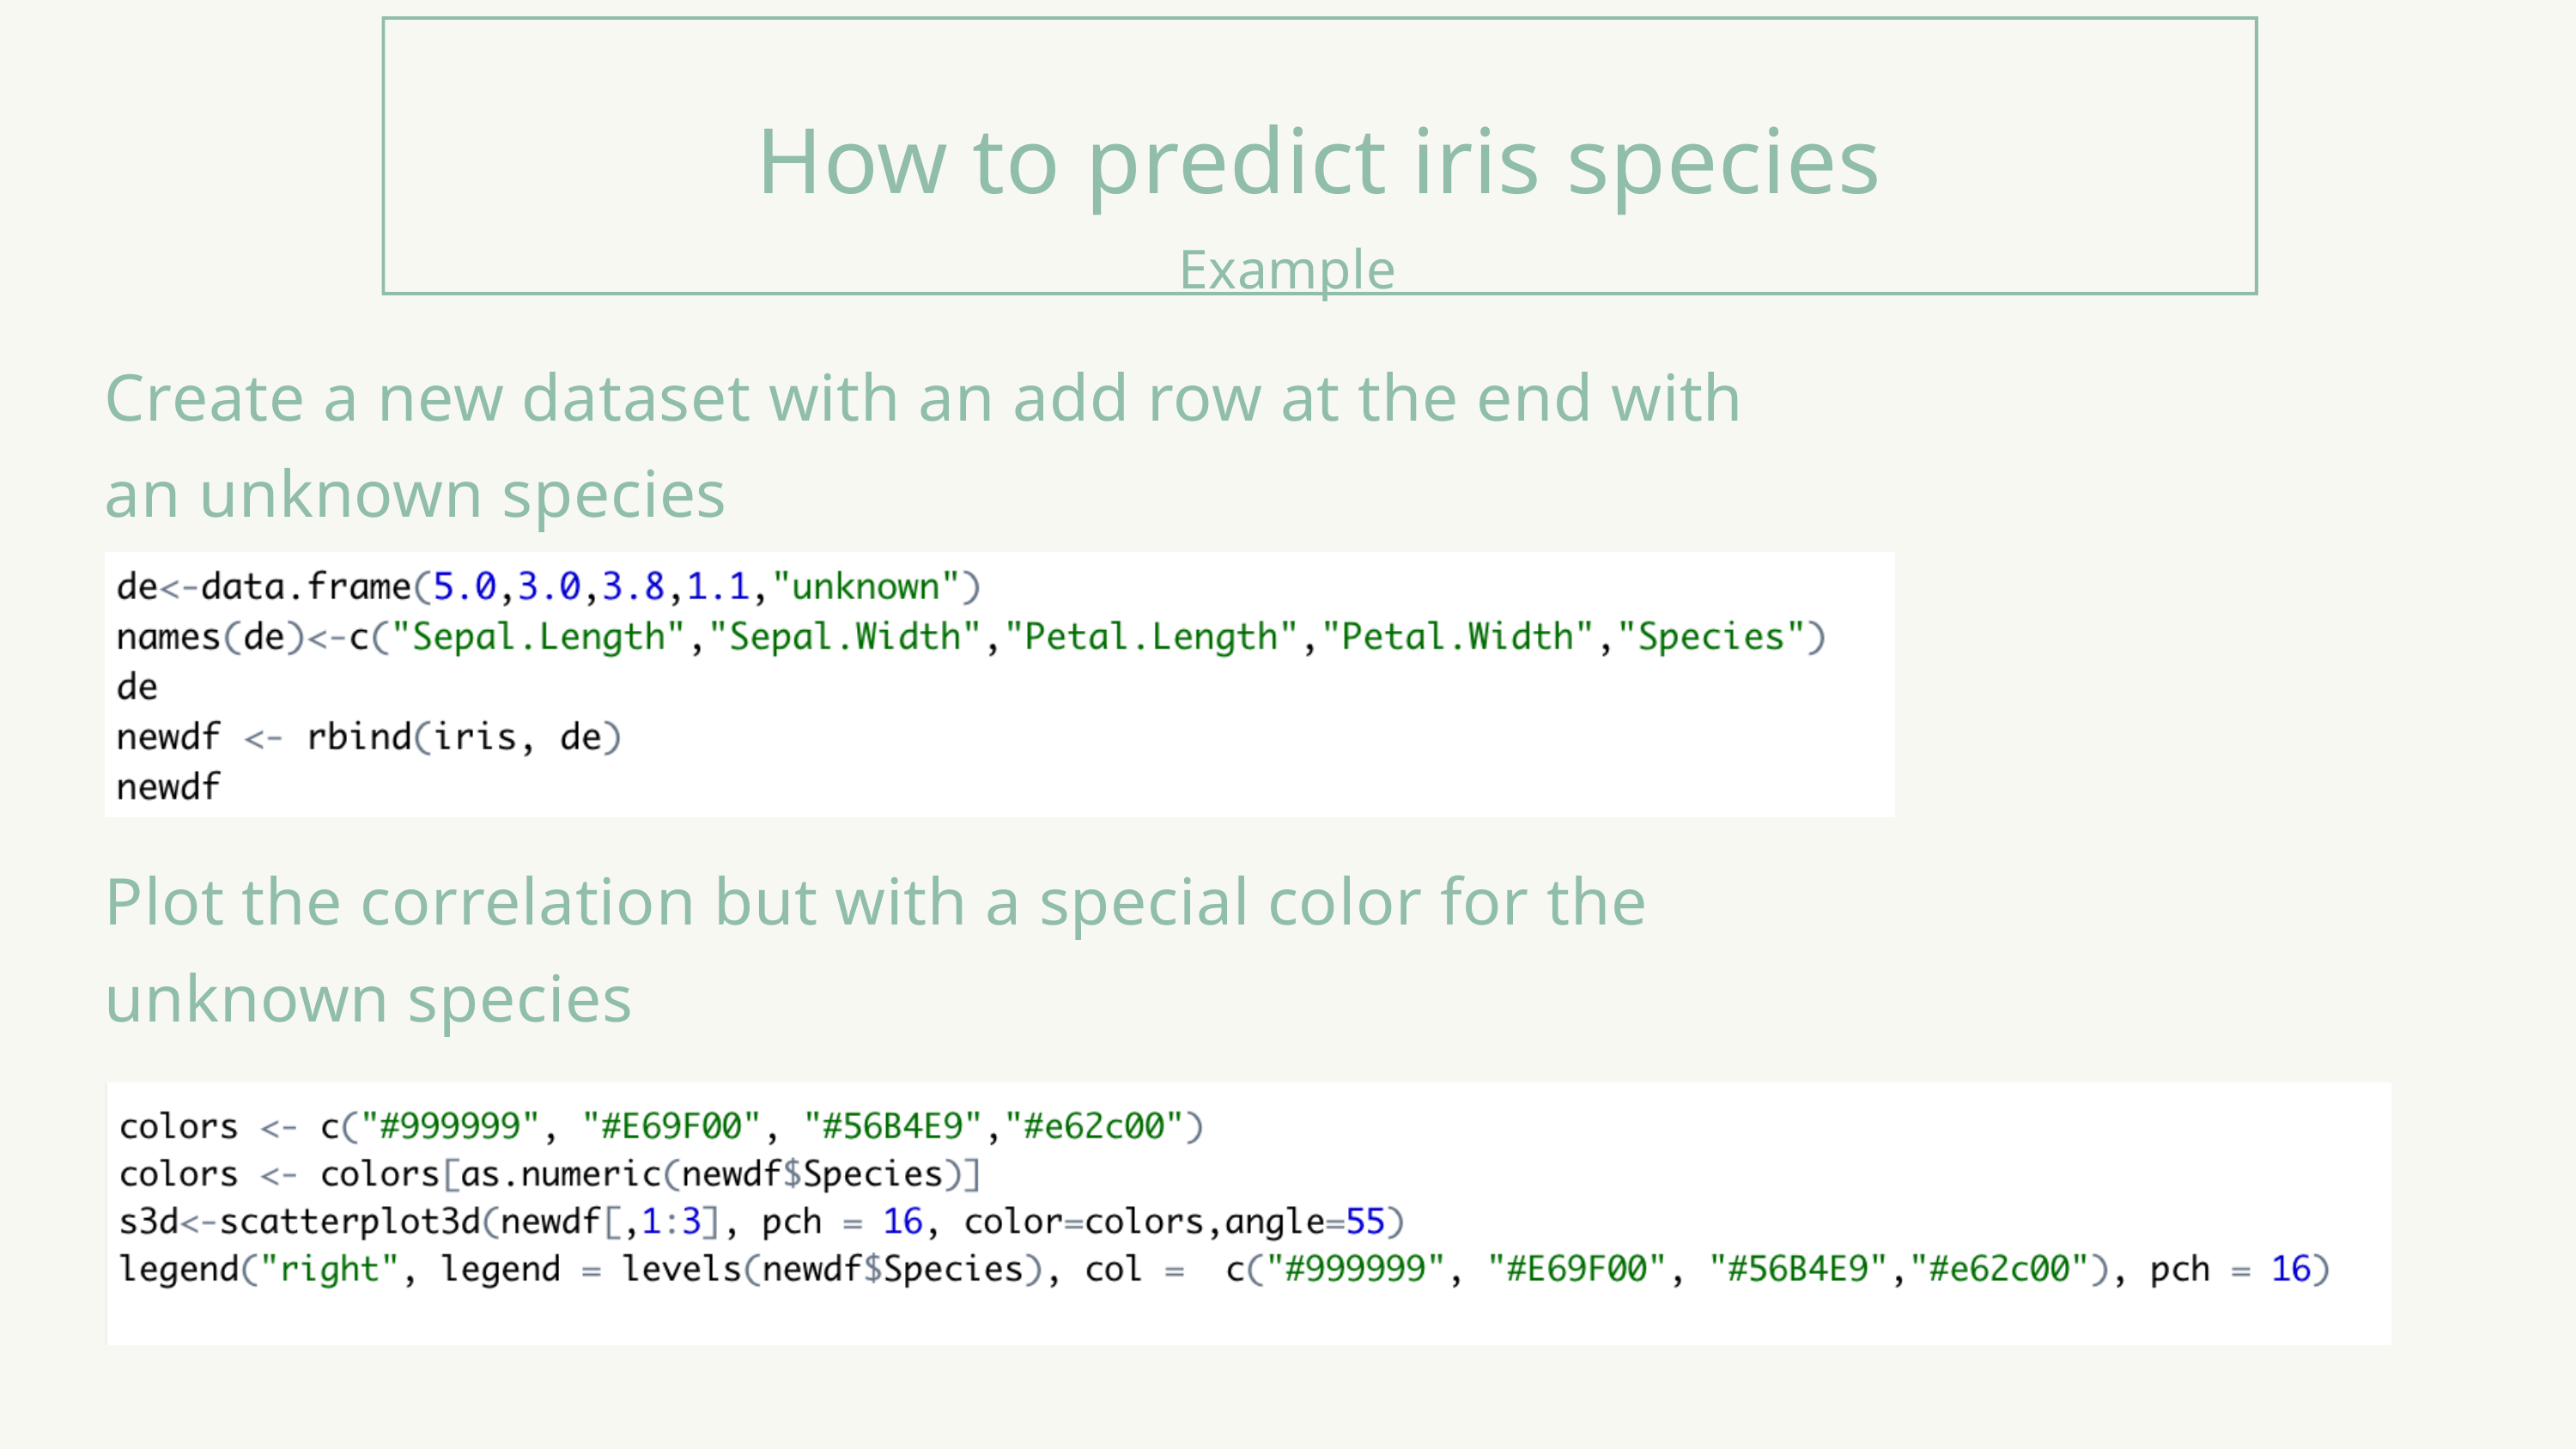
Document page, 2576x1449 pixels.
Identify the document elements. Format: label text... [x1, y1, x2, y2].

text_box Create a new dataset with an add row at the end with an unknown species [104, 336, 1792, 530]
picture [104, 1082, 2391, 1346]
picture [104, 552, 1895, 817]
text_box Plot the correlation but with a special color for the unknown species [104, 841, 1792, 1035]
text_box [381, 15, 2259, 296]
